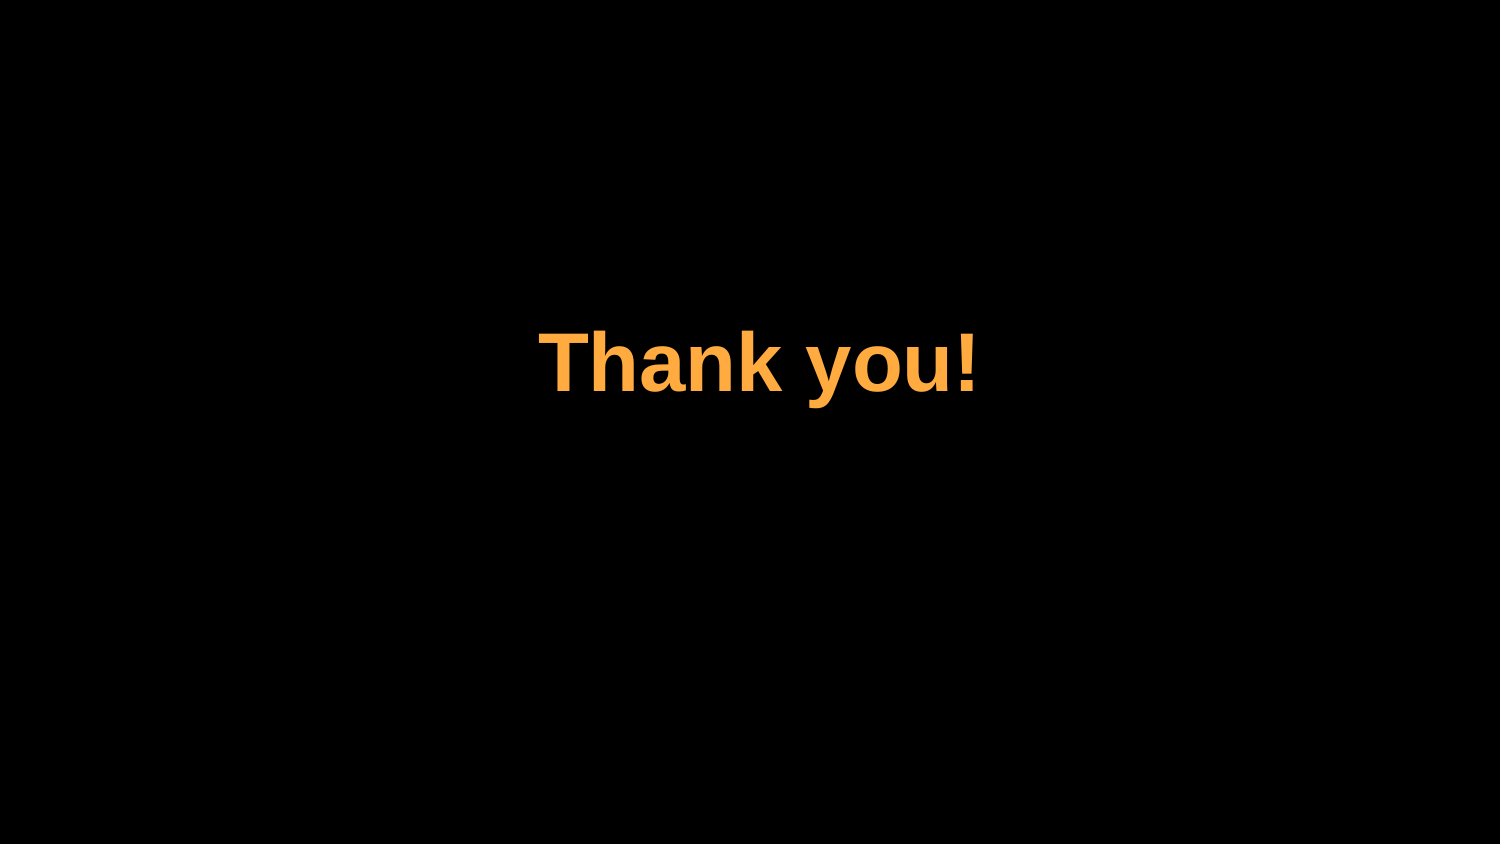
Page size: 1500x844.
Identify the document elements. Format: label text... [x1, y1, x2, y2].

text_box Thank you! [523, 301, 1500, 416]
